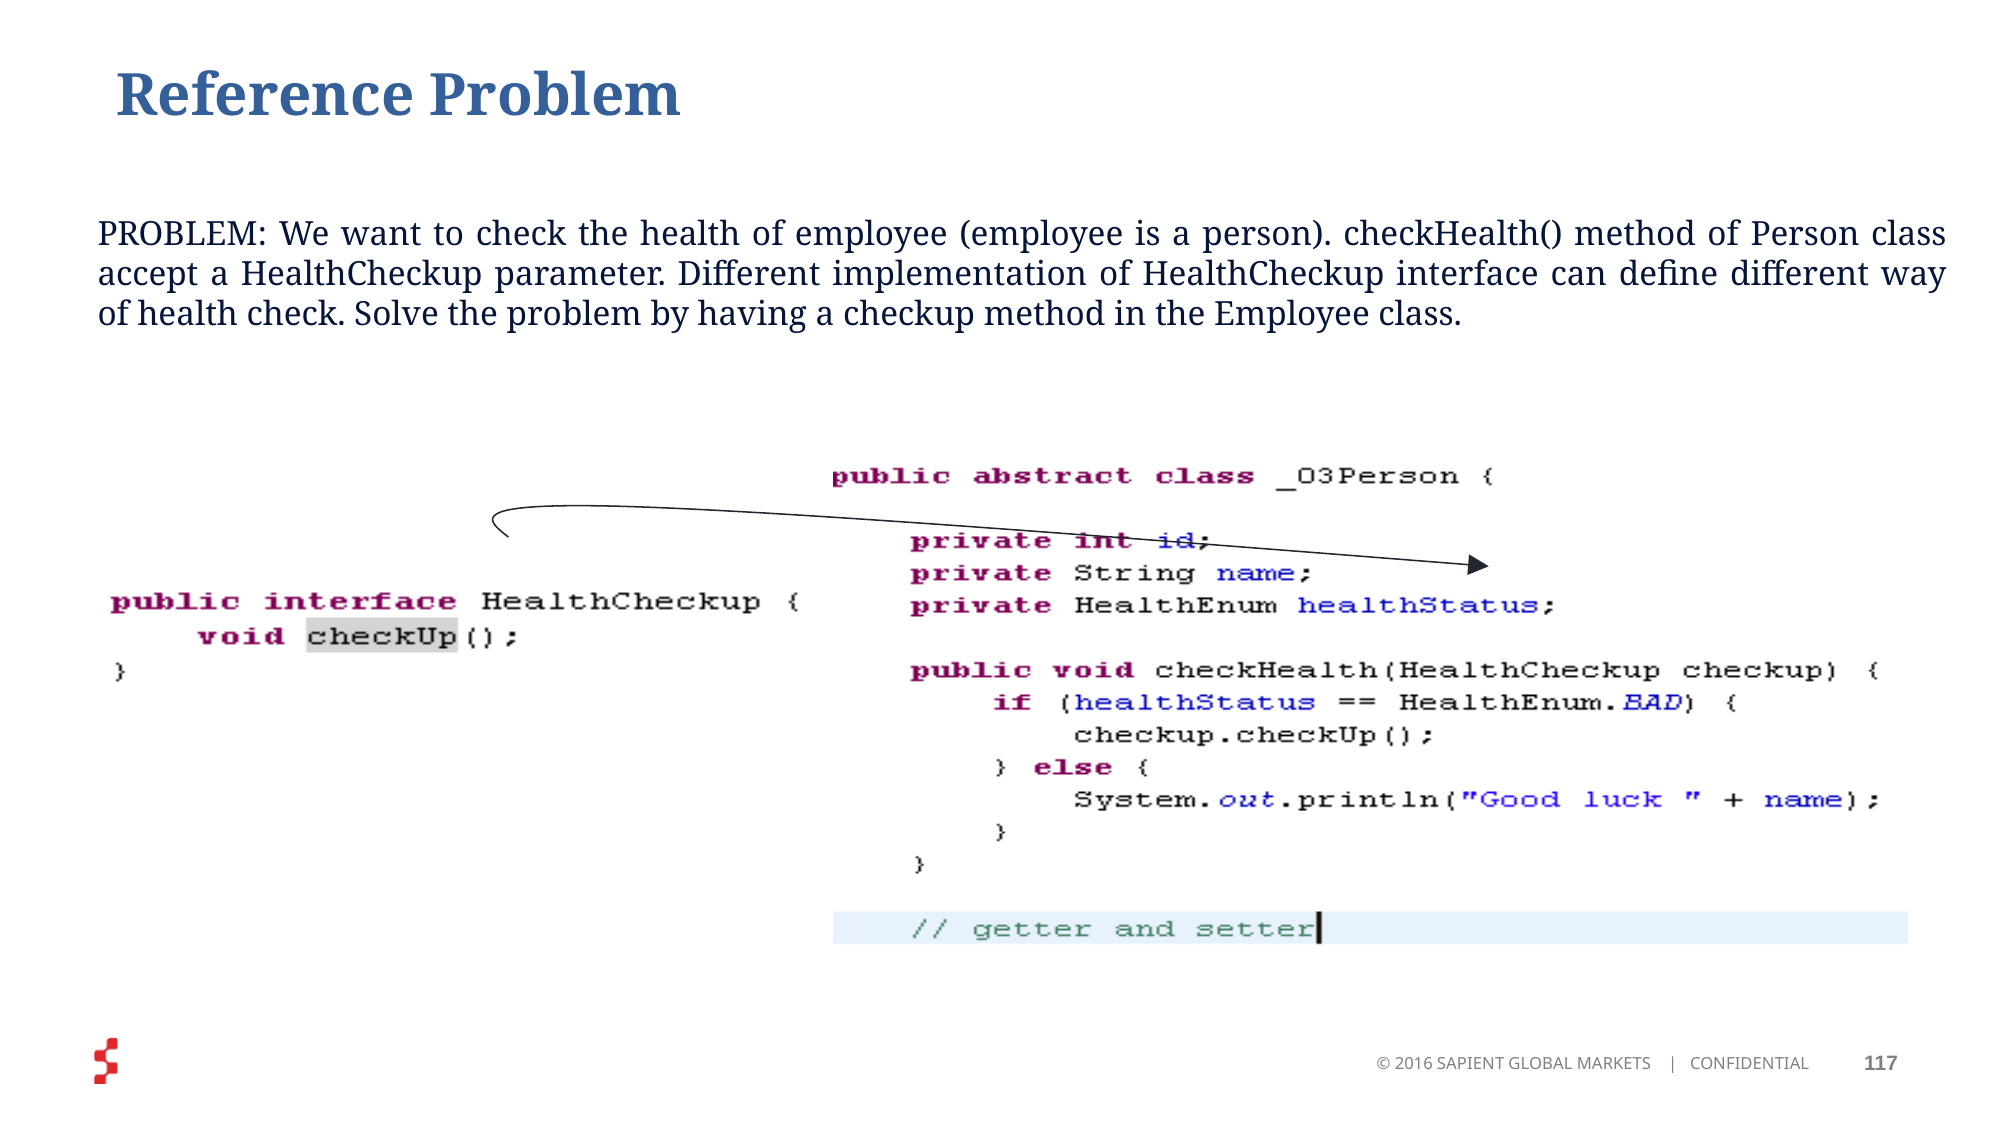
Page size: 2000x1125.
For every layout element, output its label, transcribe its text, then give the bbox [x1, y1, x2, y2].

text_box [492, 505, 827, 547]
picture [832, 457, 1908, 951]
picture [109, 585, 817, 688]
list PROBLEM: We want to check the health of employee (employee is a person). checkHealth() method of Person class accept a HealthCheckup parameter. Different implementation of HealthCheckup interface can define different way of health check. Solve the problem by having a checkup method in the Employee class. [97, 212, 1950, 975]
title Reference Problem [116, 50, 1967, 163]
